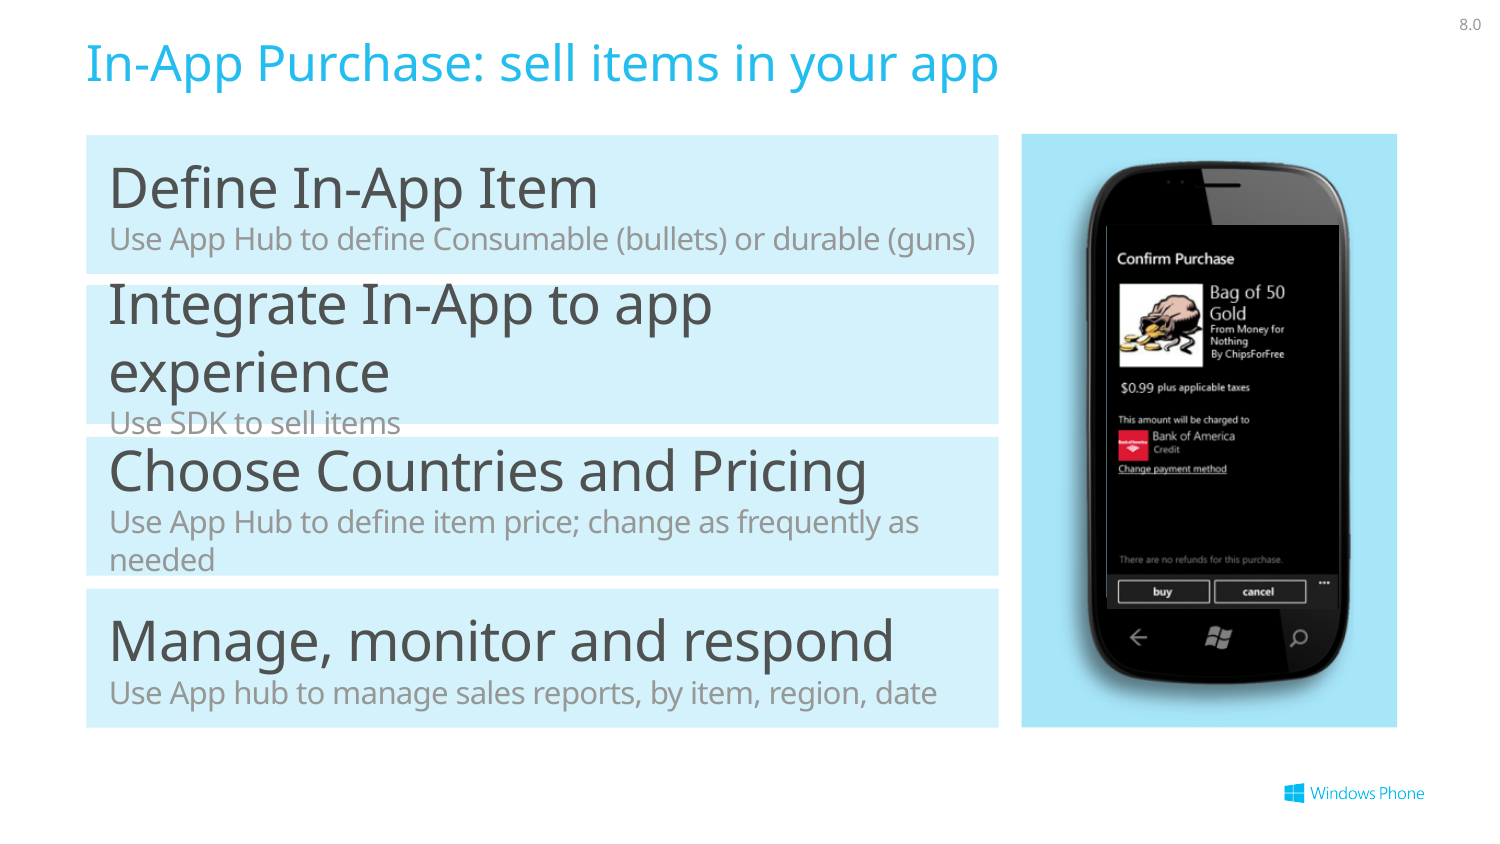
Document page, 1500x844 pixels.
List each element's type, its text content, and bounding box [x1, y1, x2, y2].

text_box 8.0 [1448, 8, 1493, 42]
text_box Integrate In-App to app experience Use SDK to sell items [85, 284, 1000, 425]
title In-App Purchase: sell items in your app [86, 28, 1438, 88]
picture [1274, 772, 1435, 814]
text_box Manage, monitor and respond Use App hub to manage sales reports, by item, region, date [85, 588, 1000, 729]
picture [1043, 157, 1355, 730]
text_box Define In-App Item Use App Hub to define Consumable (bullets) or durable (guns) [85, 134, 1000, 275]
text_box [1021, 133, 1398, 728]
text_box Choose Countries and Pricing Use App Hub to define item price; change as frequently as needed [85, 436, 1000, 577]
